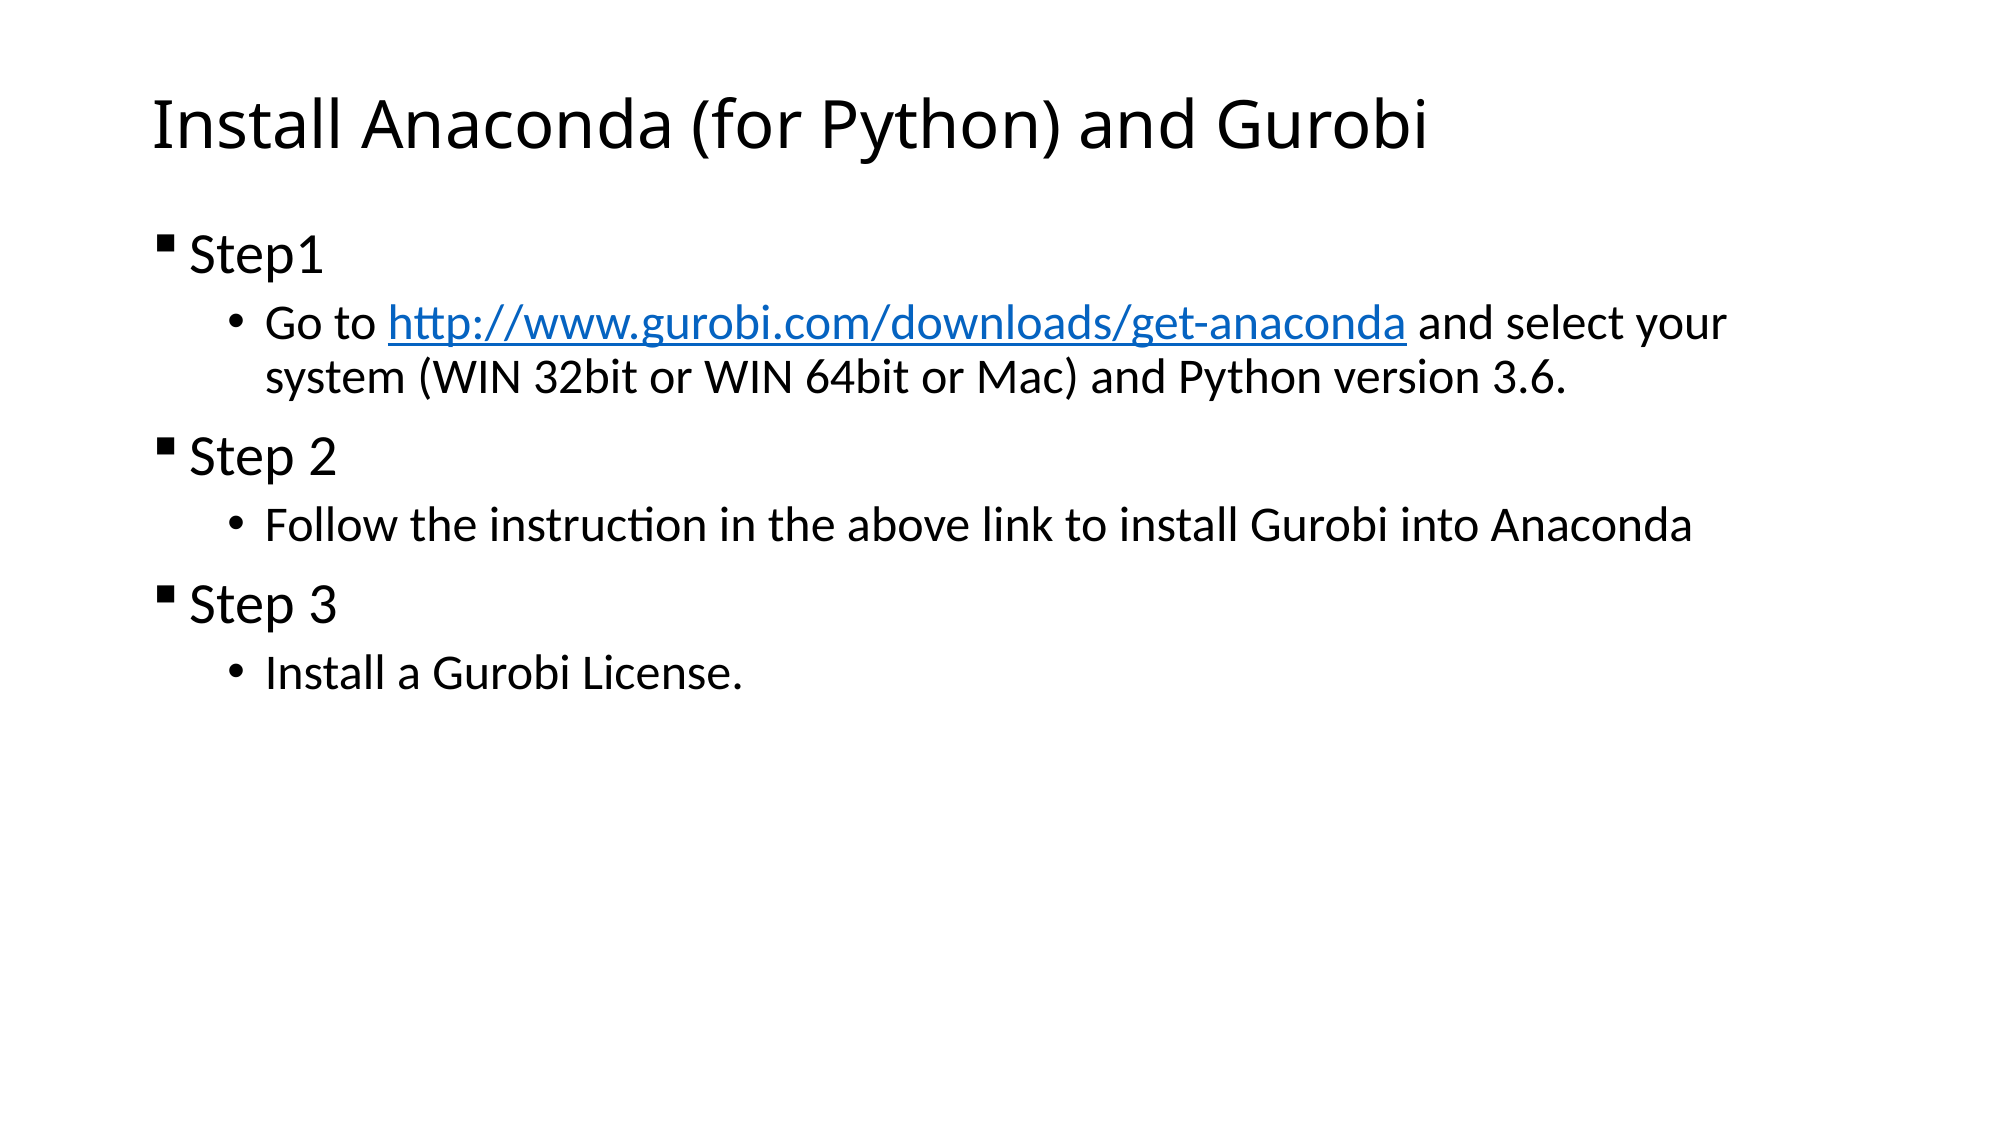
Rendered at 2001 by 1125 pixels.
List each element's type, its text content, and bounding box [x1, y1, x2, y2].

title Install Anaconda (for Python) and Gurobi [137, 59, 1863, 196]
list Step1 Go to http://www.gurobi.com/downloads/get-anaconda and select your system (WIN 32bit or WIN 64bit or Mac) and Python version 3.6. Step 2 Follow the instruction in the above link to install Gurobi into Anaconda Step 3 Install a Gurobi License. [137, 215, 1863, 1050]
